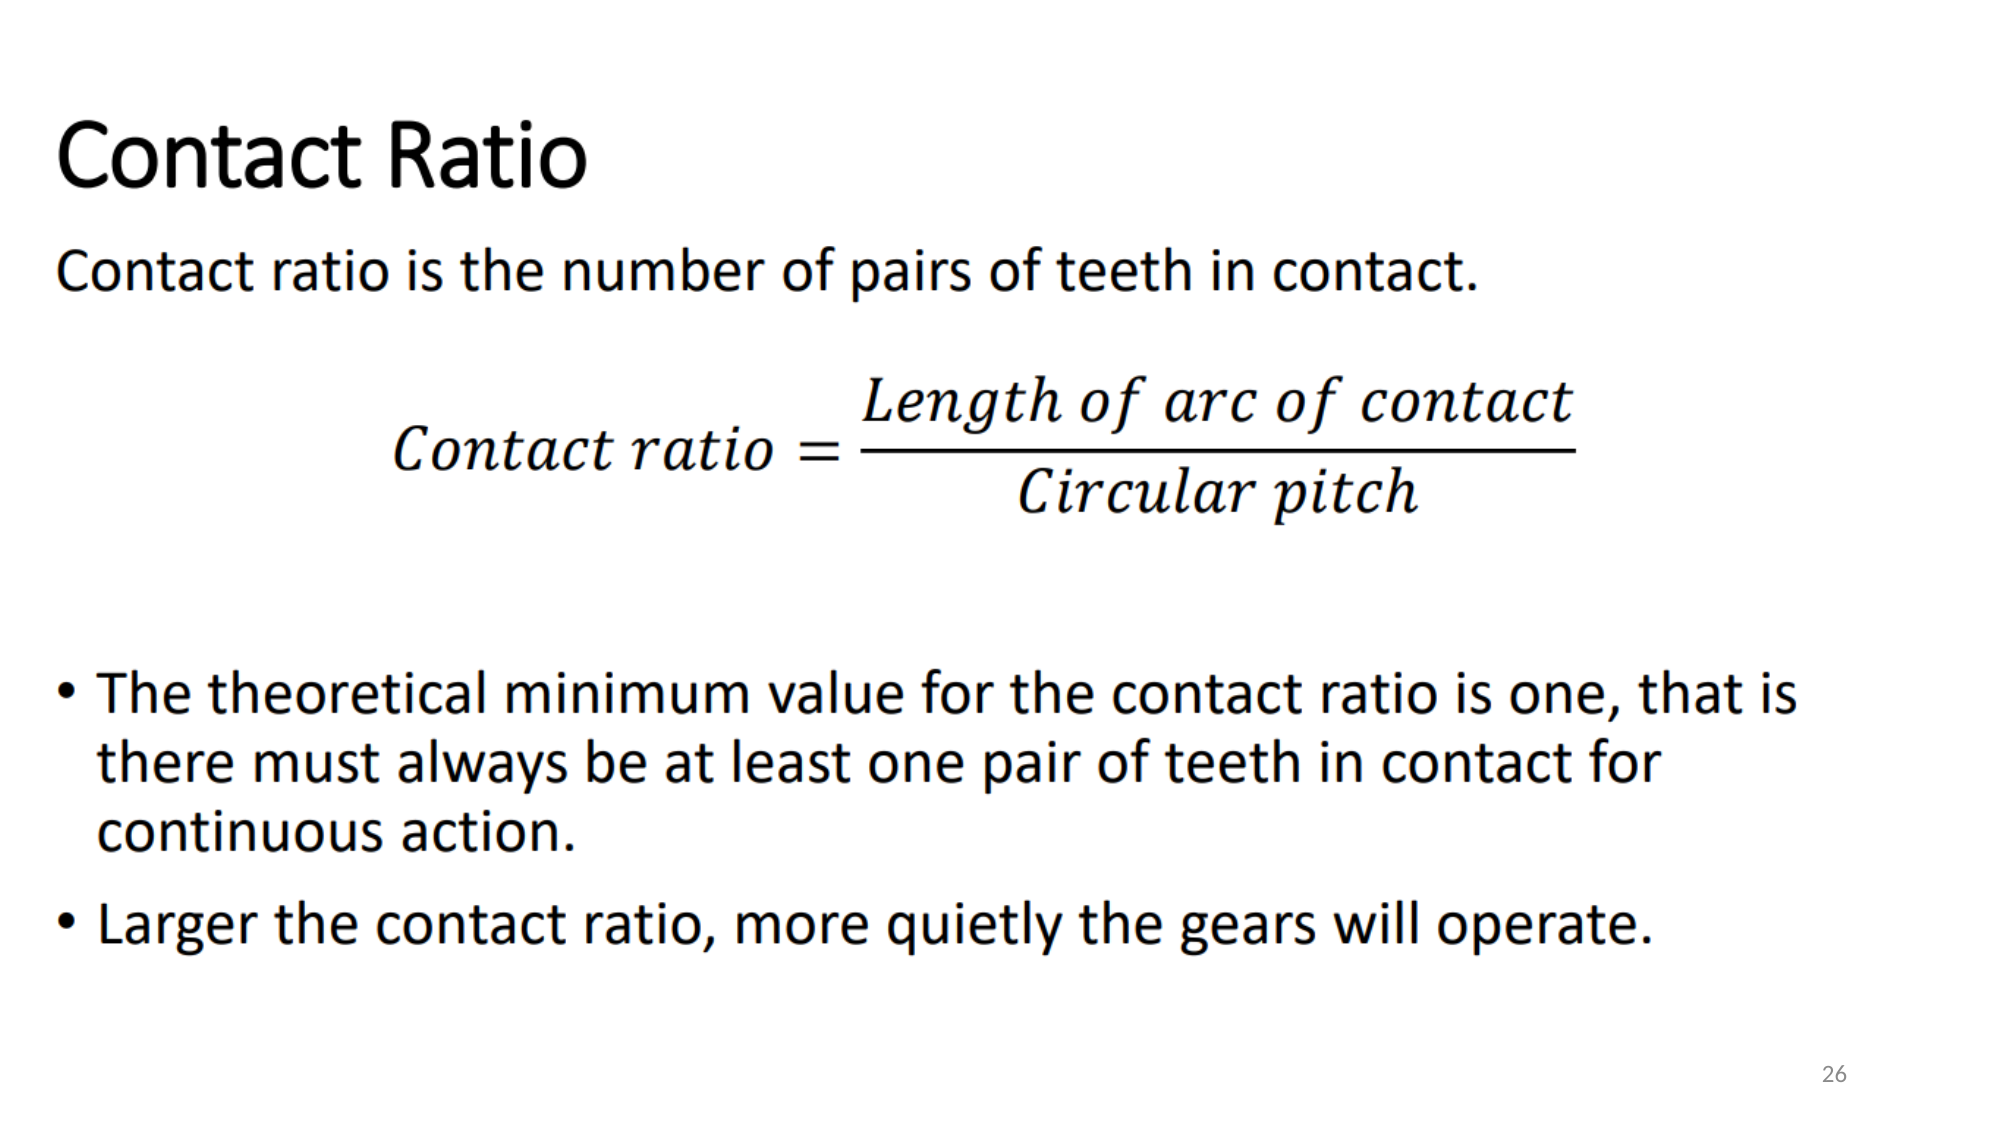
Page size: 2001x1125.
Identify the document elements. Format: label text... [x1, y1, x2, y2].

picture [0, 63, 2000, 1061]
slide_number 26 [1412, 1061, 1863, 1103]
